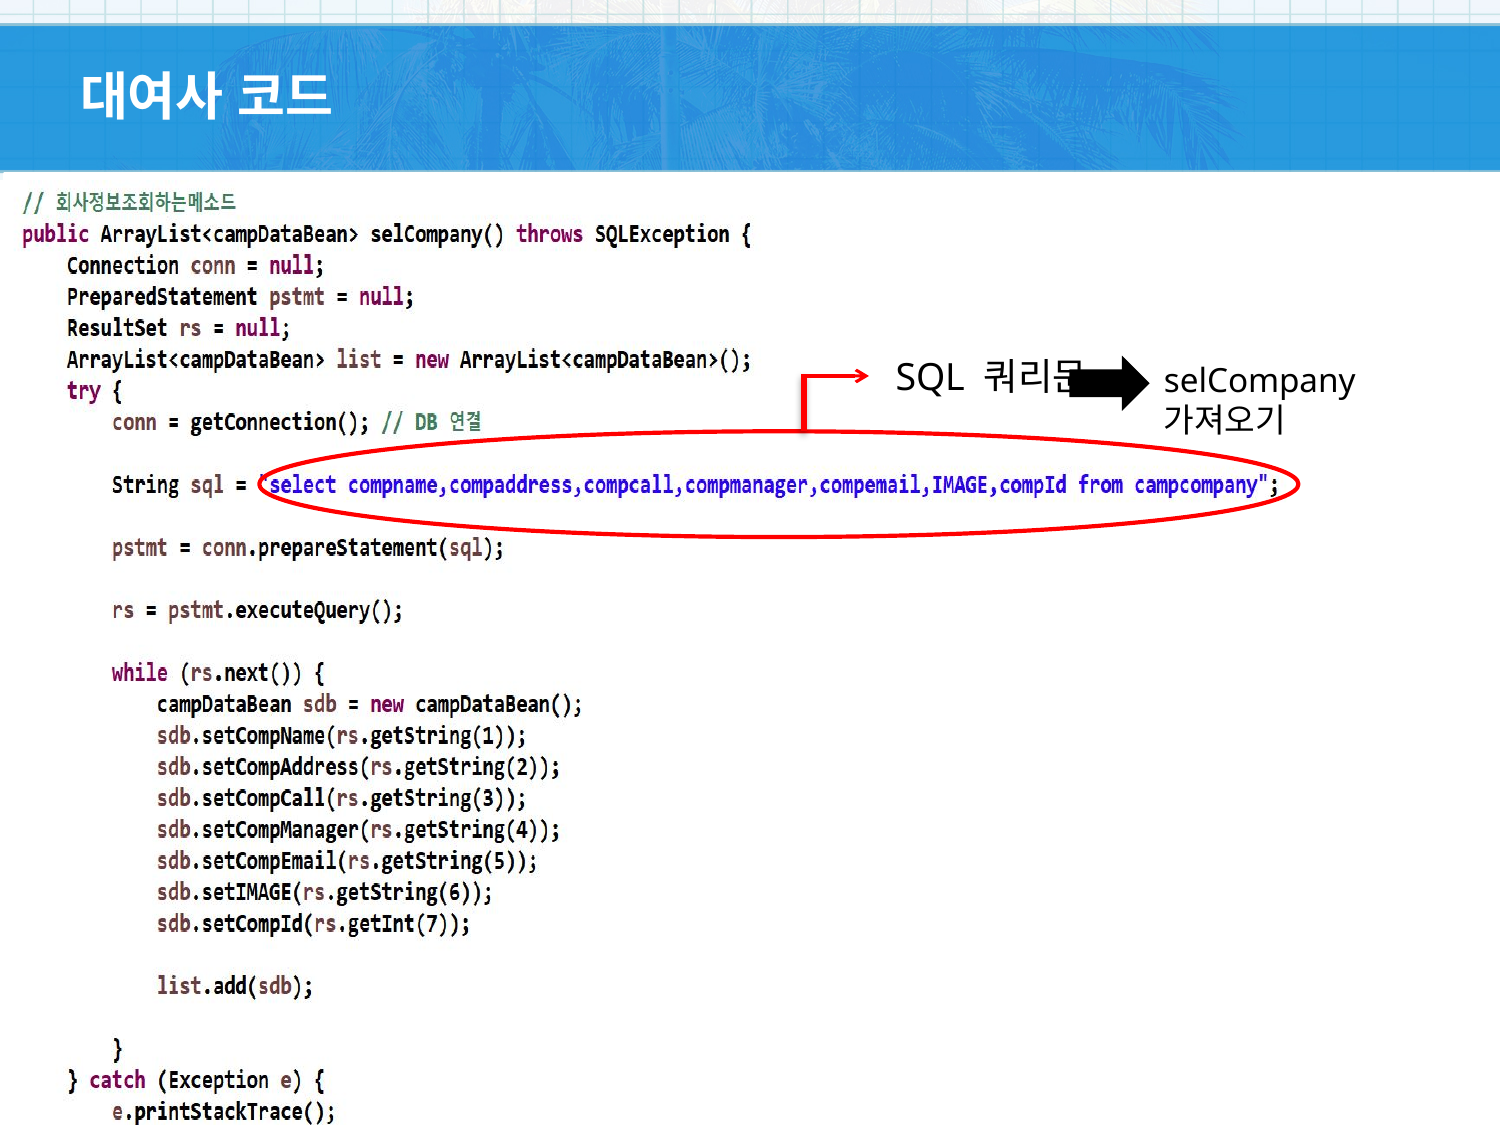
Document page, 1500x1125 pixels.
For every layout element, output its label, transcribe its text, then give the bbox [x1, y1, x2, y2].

text_box selCompany 가져오기 [1301, 351, 1495, 447]
text_box [3, 172, 1500, 1125]
picture [0, 0, 1500, 1125]
title 대여사 코드 [64, 29, 1322, 161]
